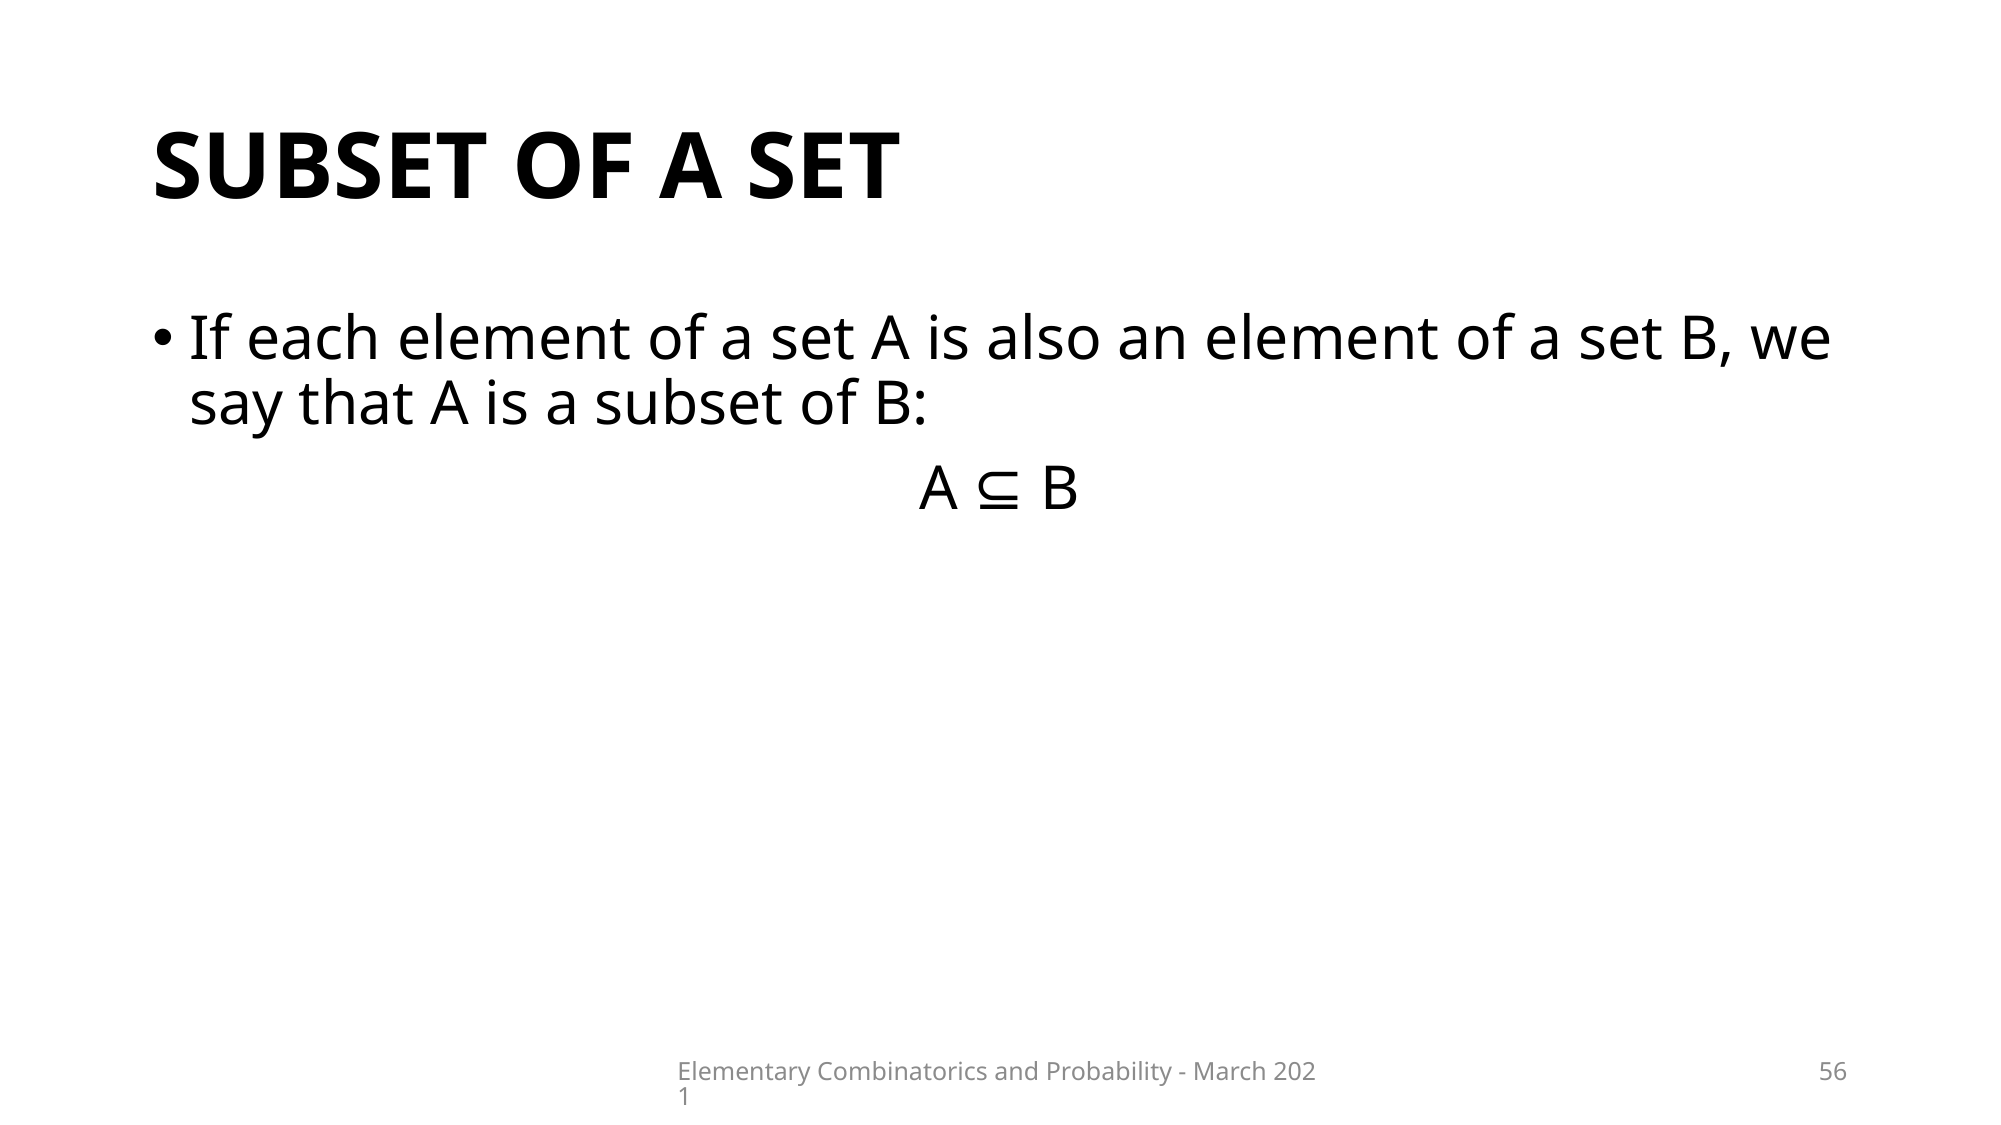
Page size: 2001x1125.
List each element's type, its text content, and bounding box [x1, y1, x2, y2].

slide_number 56 [1412, 1042, 1863, 1103]
list If each element of a set A is also an element of a set B, we say that A is a subset of B: A ⊆ B Example: A – a set of all numbers between 0 and 100 divisible by 3. B – a set of all numbers between 0 and 100. A ⊆ B [137, 299, 1863, 1014]
footer Elementary Combinatorics and Probability - March 2021 [662, 1042, 1338, 1103]
title SUBSET OF A SET [137, 59, 1863, 278]
